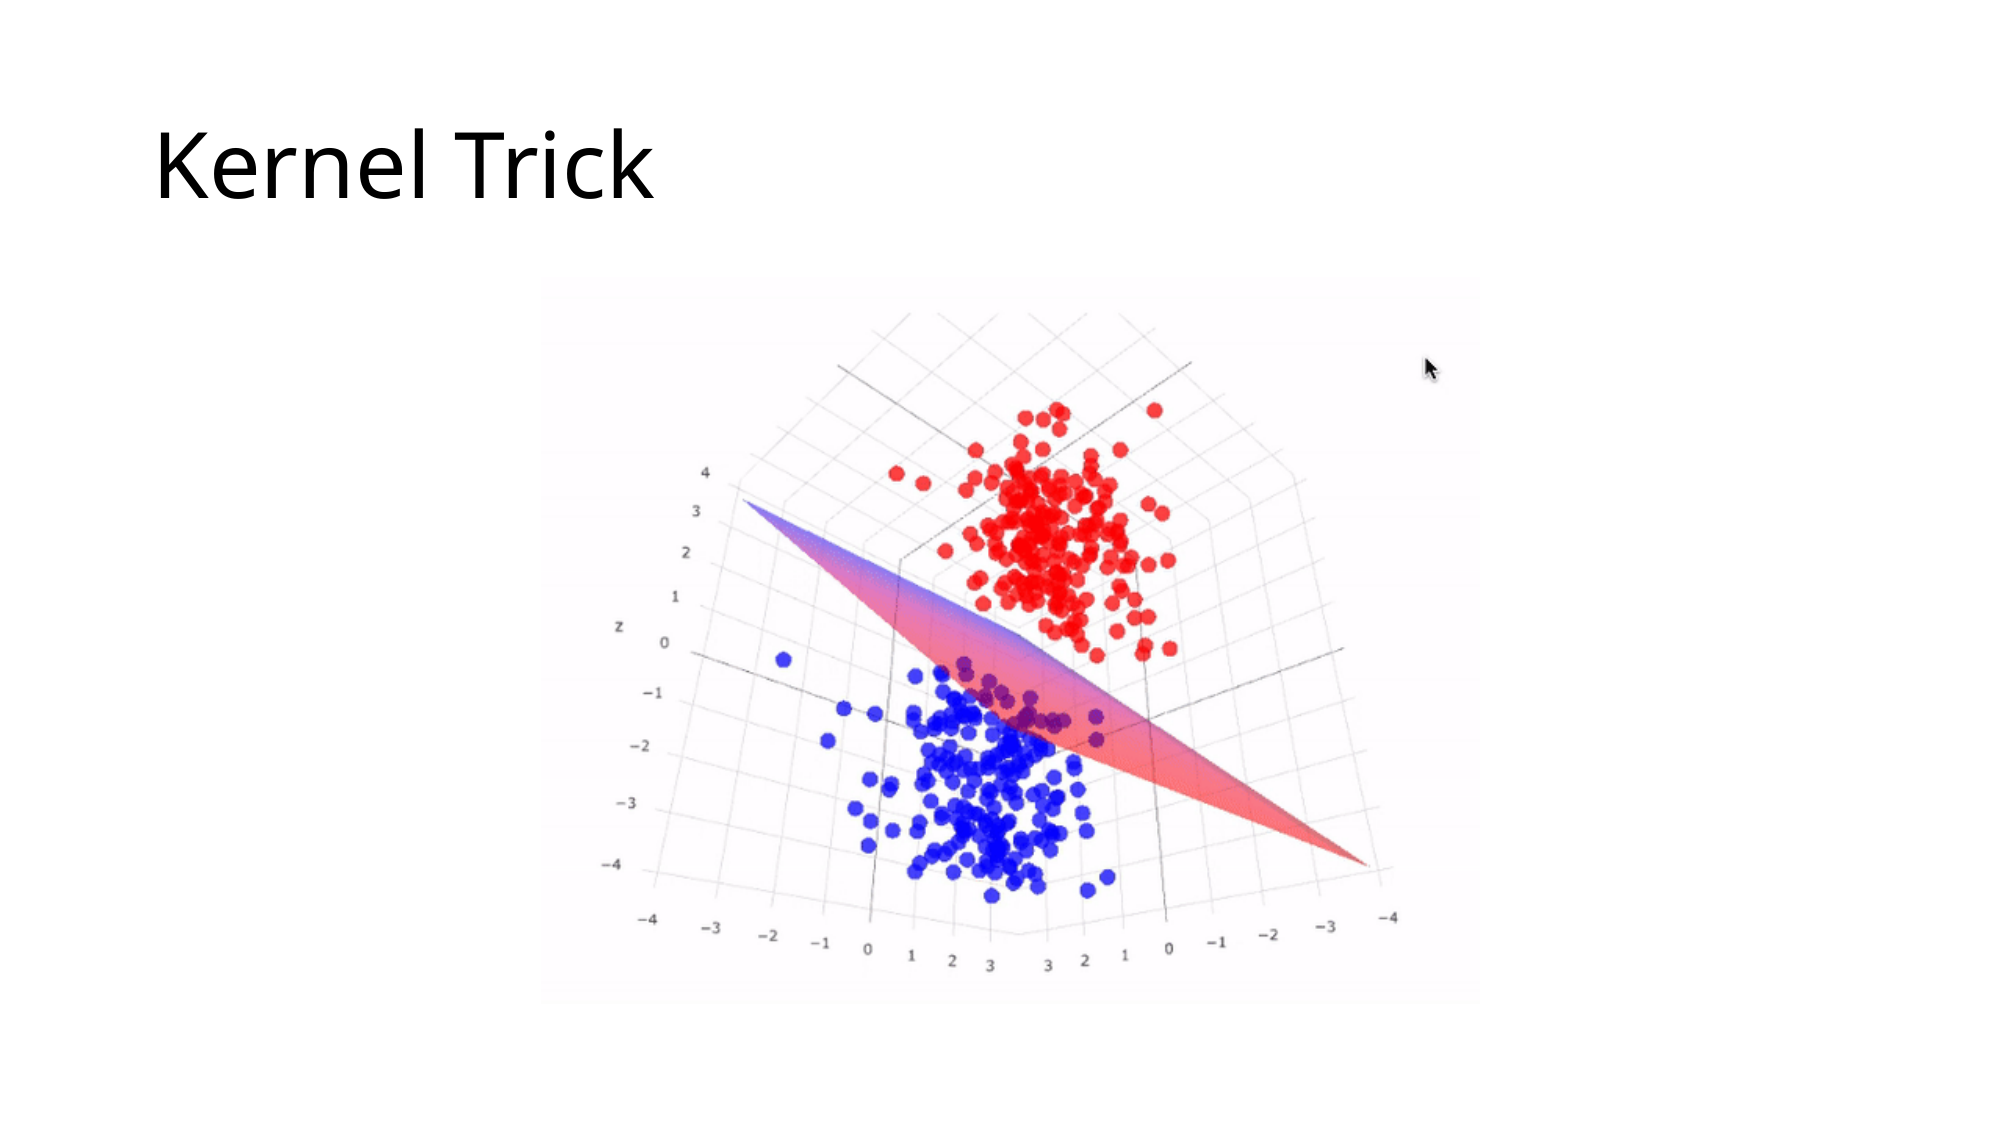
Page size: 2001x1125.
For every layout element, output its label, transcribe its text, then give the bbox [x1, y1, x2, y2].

title Kernel Trick [137, 59, 1863, 278]
picture [541, 277, 1480, 1004]
